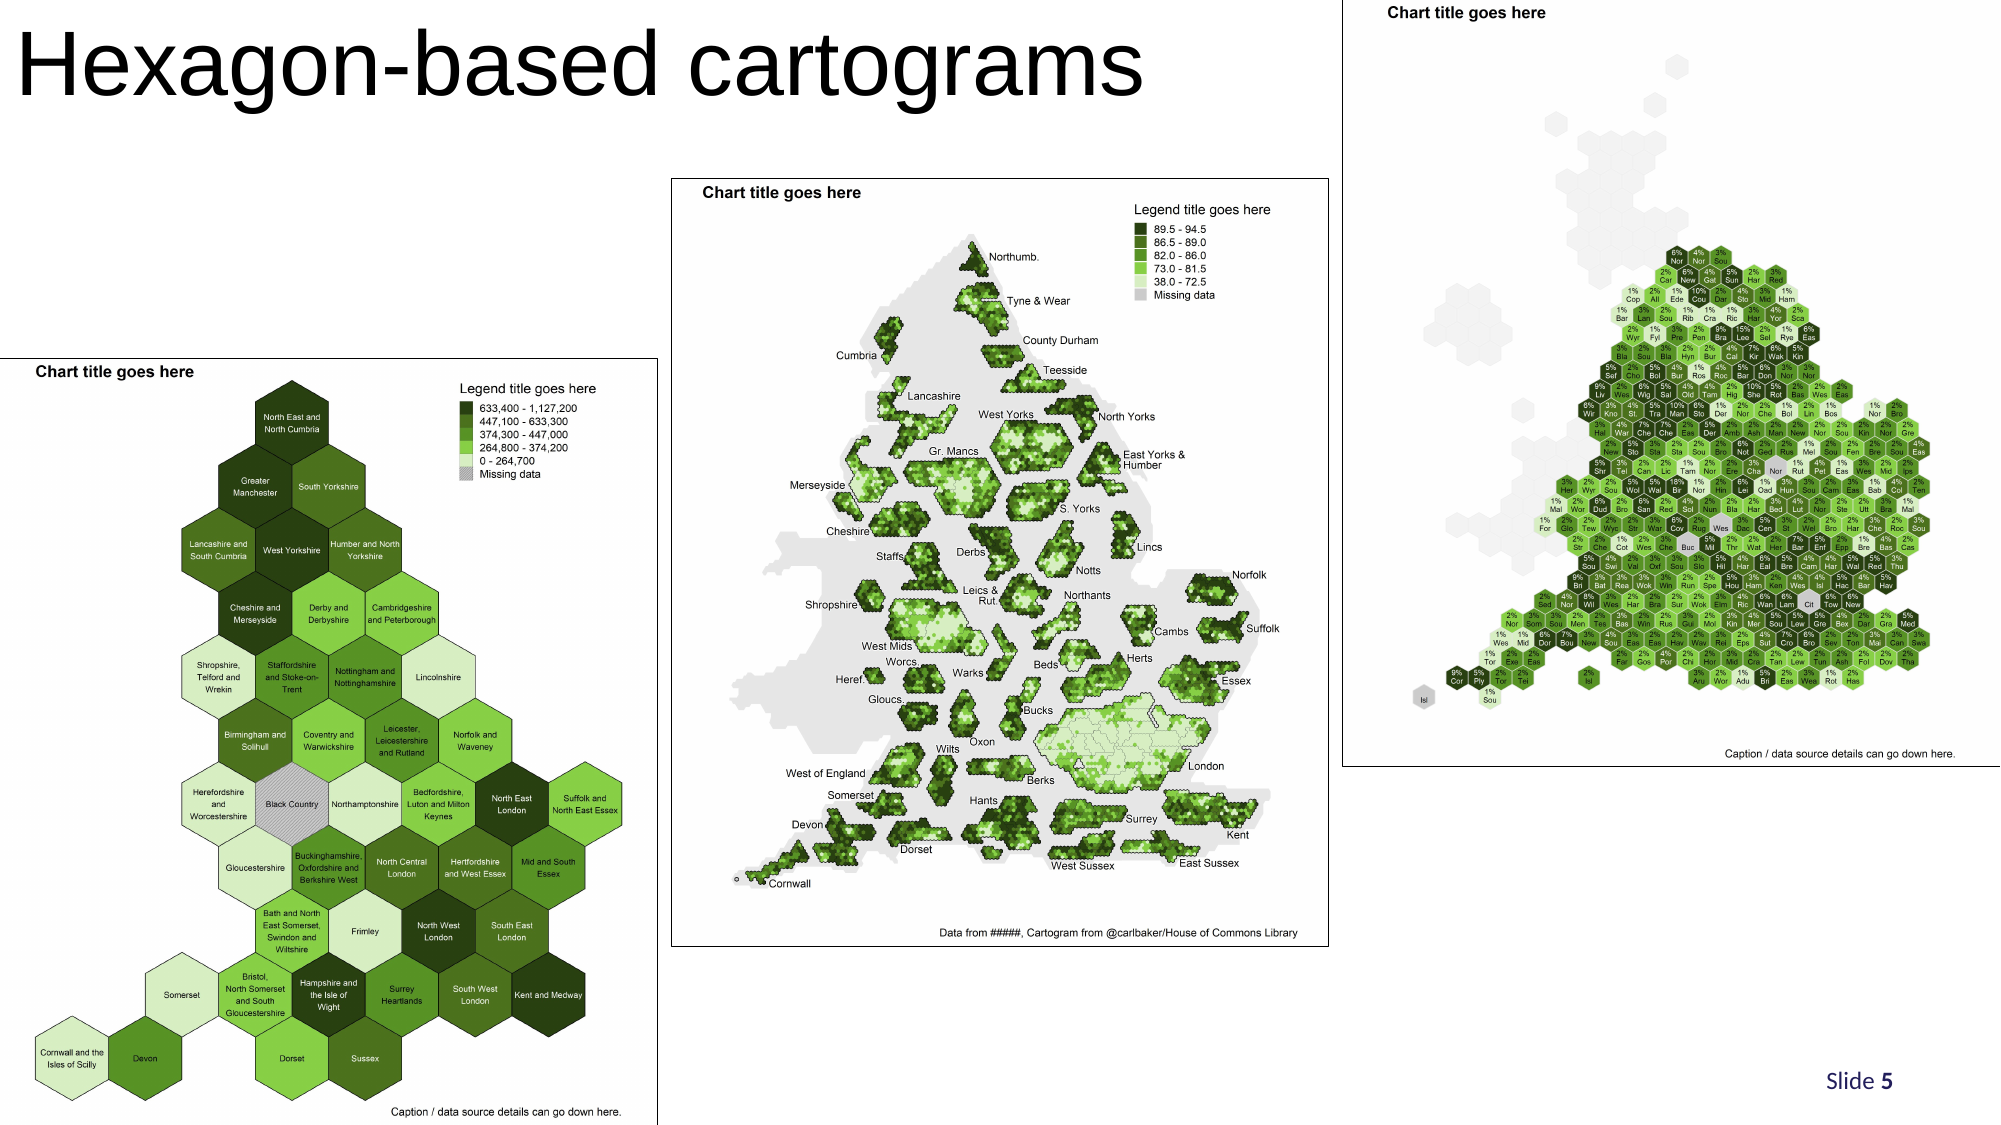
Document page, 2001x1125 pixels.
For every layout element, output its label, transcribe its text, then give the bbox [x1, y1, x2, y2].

text_box Slide 5 [1774, 1034, 1909, 1125]
picture [1343, 0, 2000, 767]
picture [671, 179, 1329, 946]
picture [0, 358, 657, 1125]
title Hexagon-based cartograms [0, 0, 1333, 131]
